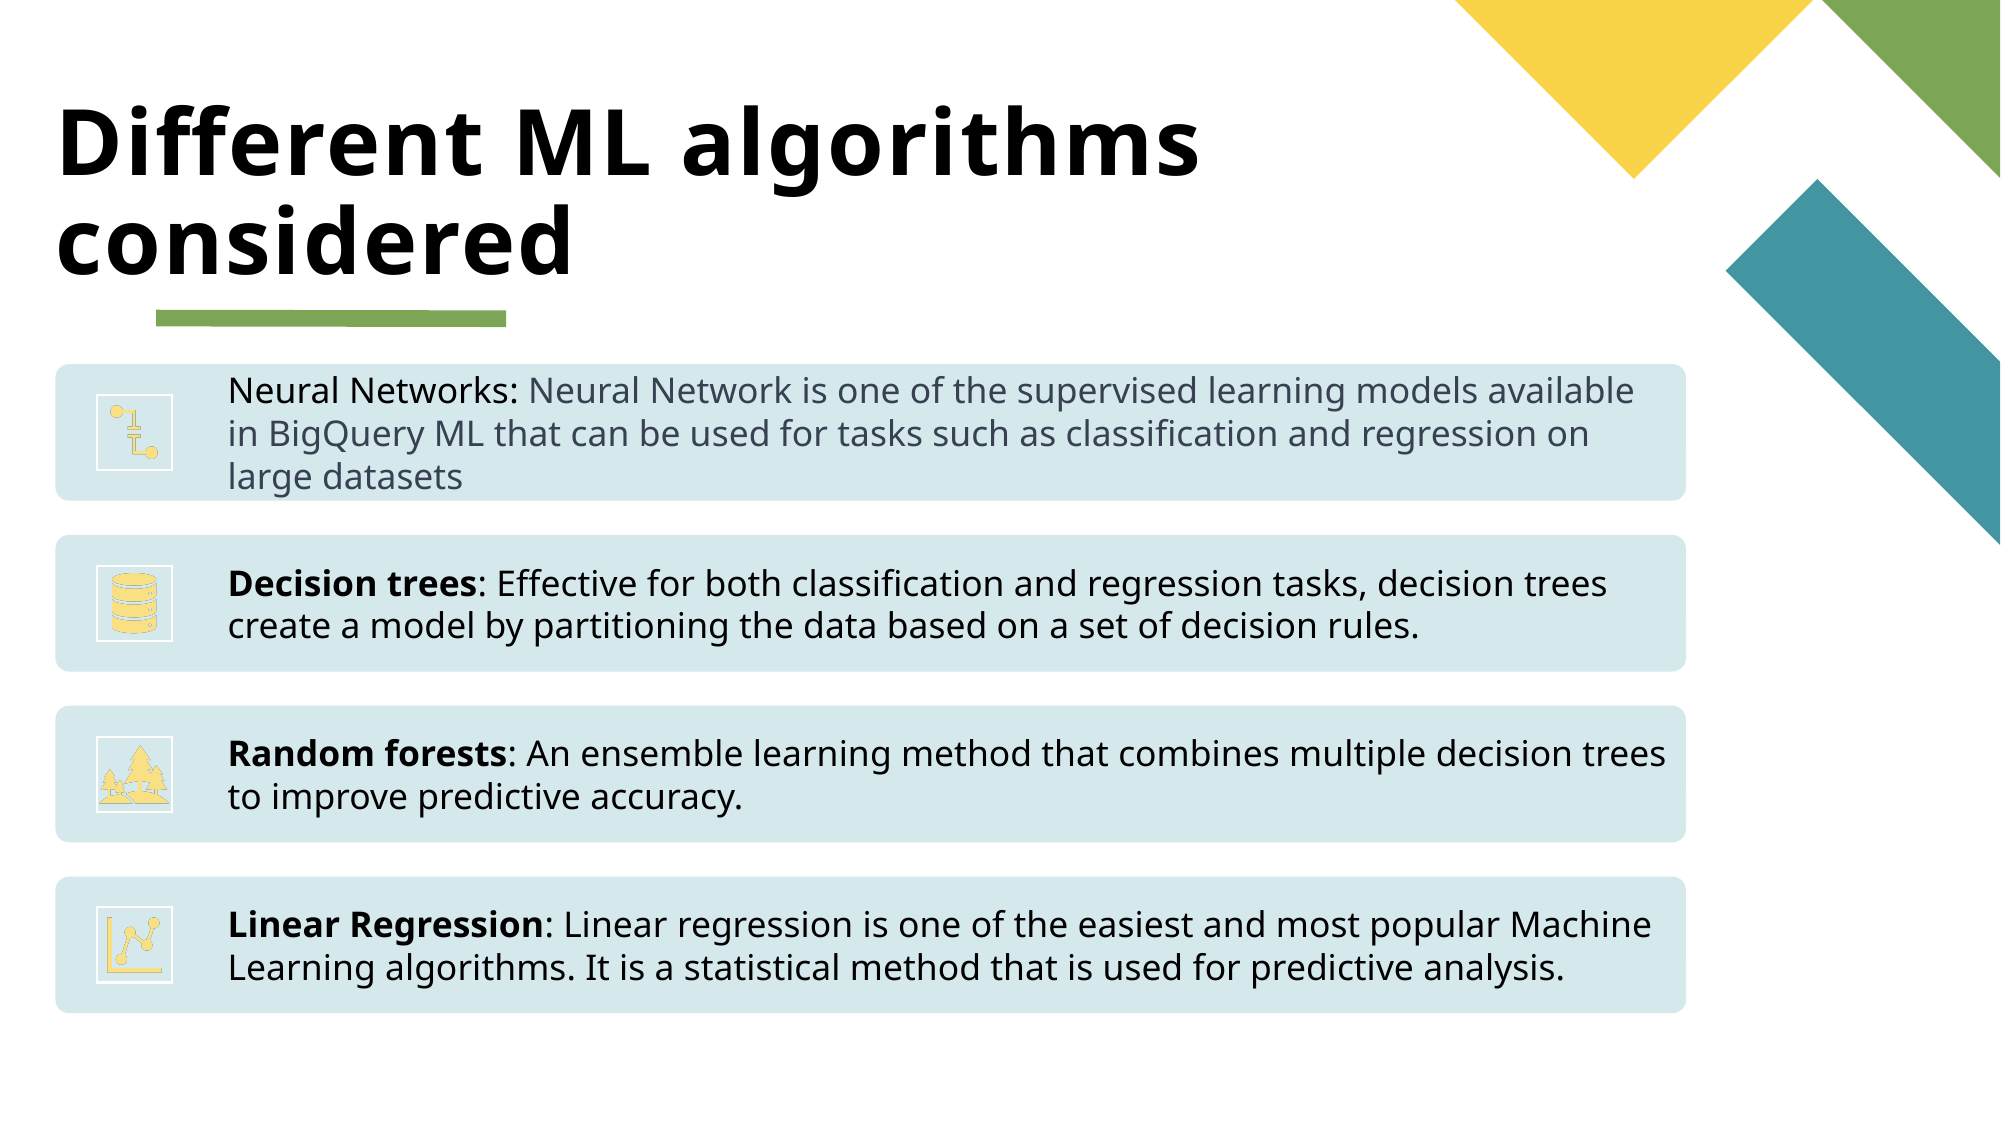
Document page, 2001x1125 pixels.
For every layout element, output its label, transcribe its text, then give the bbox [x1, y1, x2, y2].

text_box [55, 363, 1686, 1014]
title Different ML algorithms considered [55, 86, 1687, 305]
